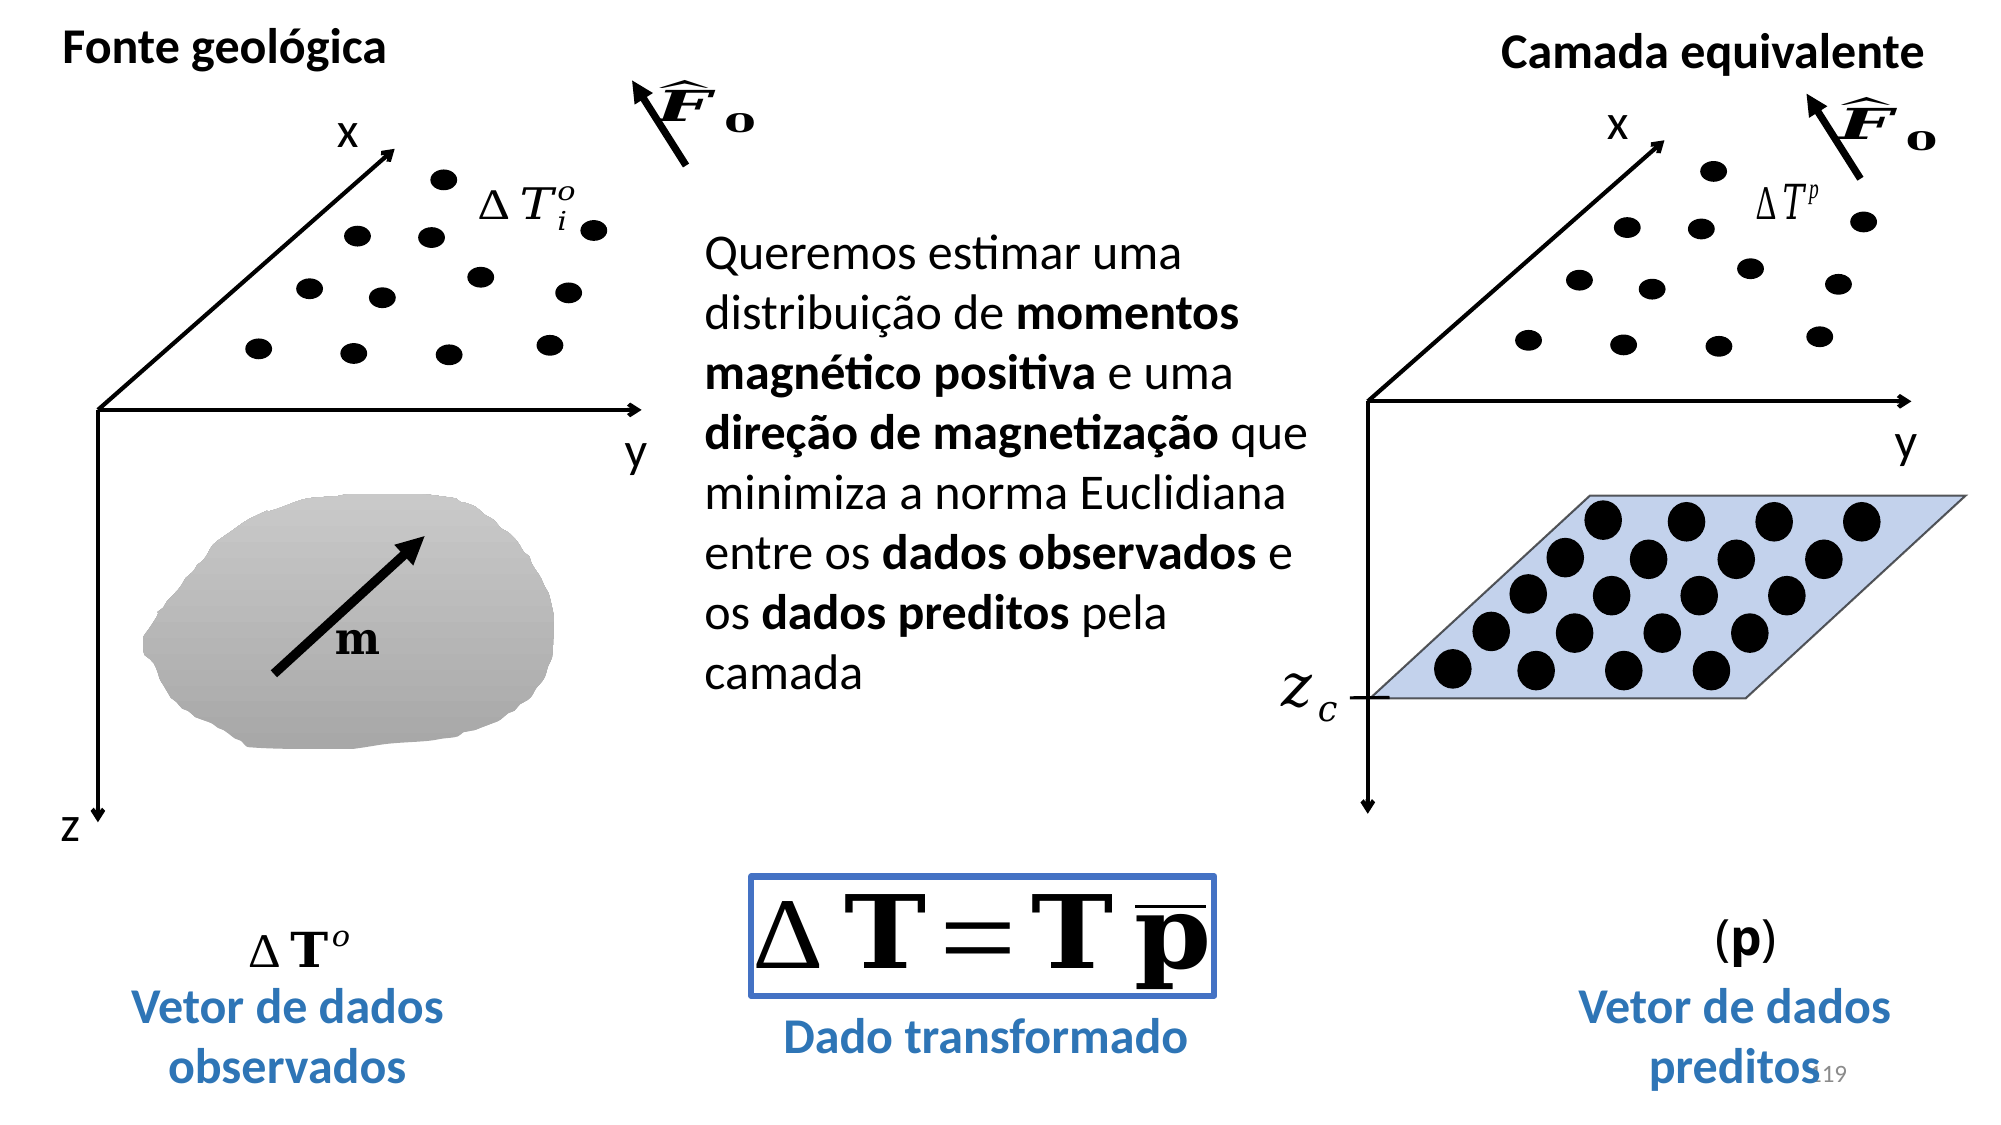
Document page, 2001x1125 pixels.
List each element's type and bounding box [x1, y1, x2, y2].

text_box [1544, 966, 1925, 1102]
text_box [1700, 161, 1728, 182]
slide_number [1412, 1042, 1863, 1103]
text_box [1687, 218, 1715, 240]
text_box [536, 334, 564, 356]
text_box [632, 80, 687, 166]
text_box [662, 996, 1310, 1072]
text_box [1737, 258, 1764, 280]
text_box [45, 784, 96, 860]
text_box [1825, 273, 1852, 295]
text_box [1806, 93, 1861, 179]
text_box [47, 966, 528, 1102]
text_box [141, 492, 555, 751]
text_box [555, 282, 583, 304]
text_box [435, 344, 463, 366]
text_box [689, 211, 1336, 707]
text_box [1705, 335, 1733, 357]
text_box [1349, 10, 1969, 814]
text_box [1806, 326, 1834, 348]
text_box [430, 169, 458, 191]
text_box [1850, 211, 1878, 233]
text_box [97, 90, 663, 823]
text_box [467, 266, 495, 288]
text_box [418, 227, 445, 248]
text_box [580, 220, 608, 241]
text_box [47, 6, 432, 81]
